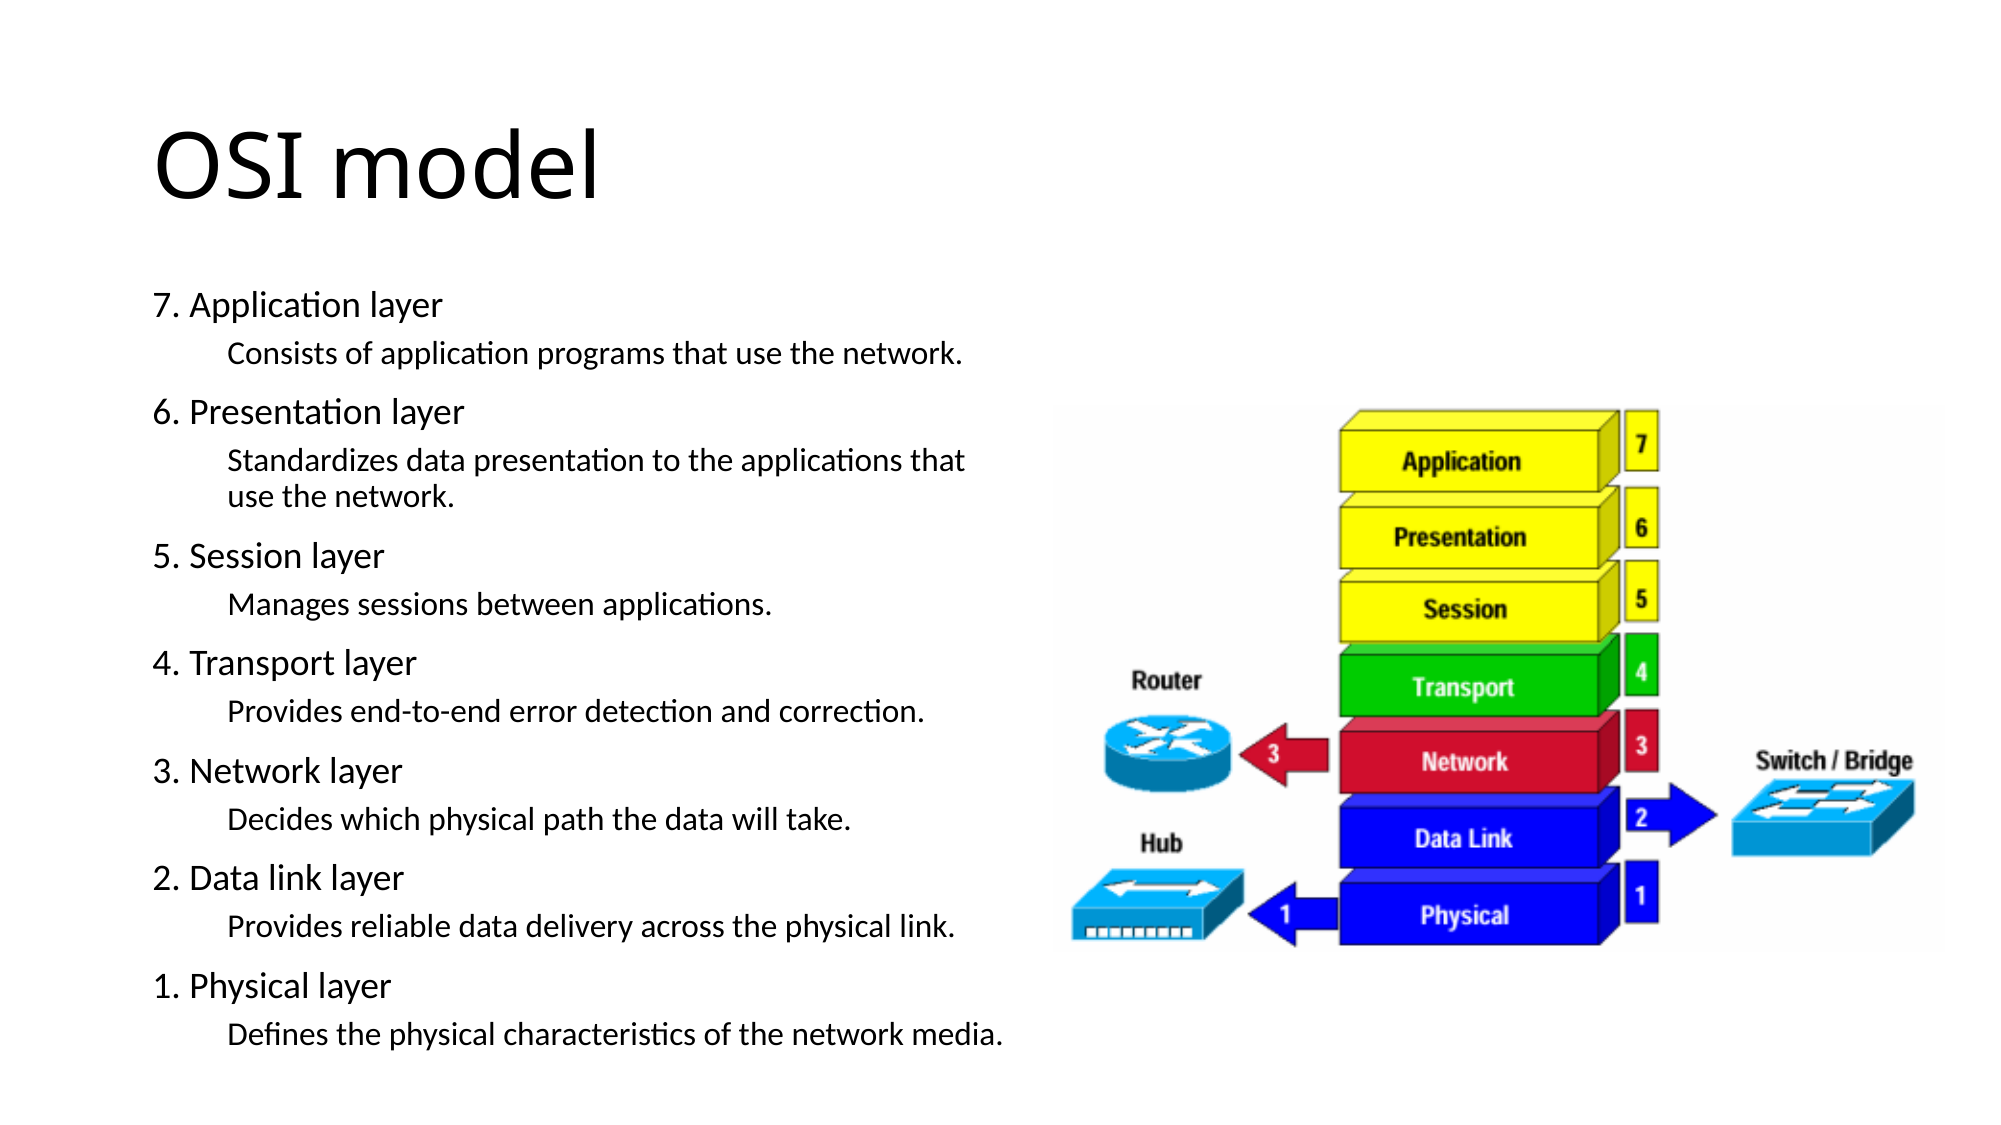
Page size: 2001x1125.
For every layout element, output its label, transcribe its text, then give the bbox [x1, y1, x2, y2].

list 7. Application layer Consists of application programs that use the network. 6. Presentation layer Standardizes data presentation to the applications that use the network. 5. Session layer Manages sessions between applications. 4. Transport layer Provides end-to-end error detection and correction. 3. Network layer Decides which physical path the data will take. 2. Data link layer Provides reliable data delivery across the physical link. 1. Physical layer Defines the physical characteristics of the network media. [137, 277, 1025, 1085]
title OSI model [137, 59, 1863, 278]
picture [993, 309, 1991, 1011]
